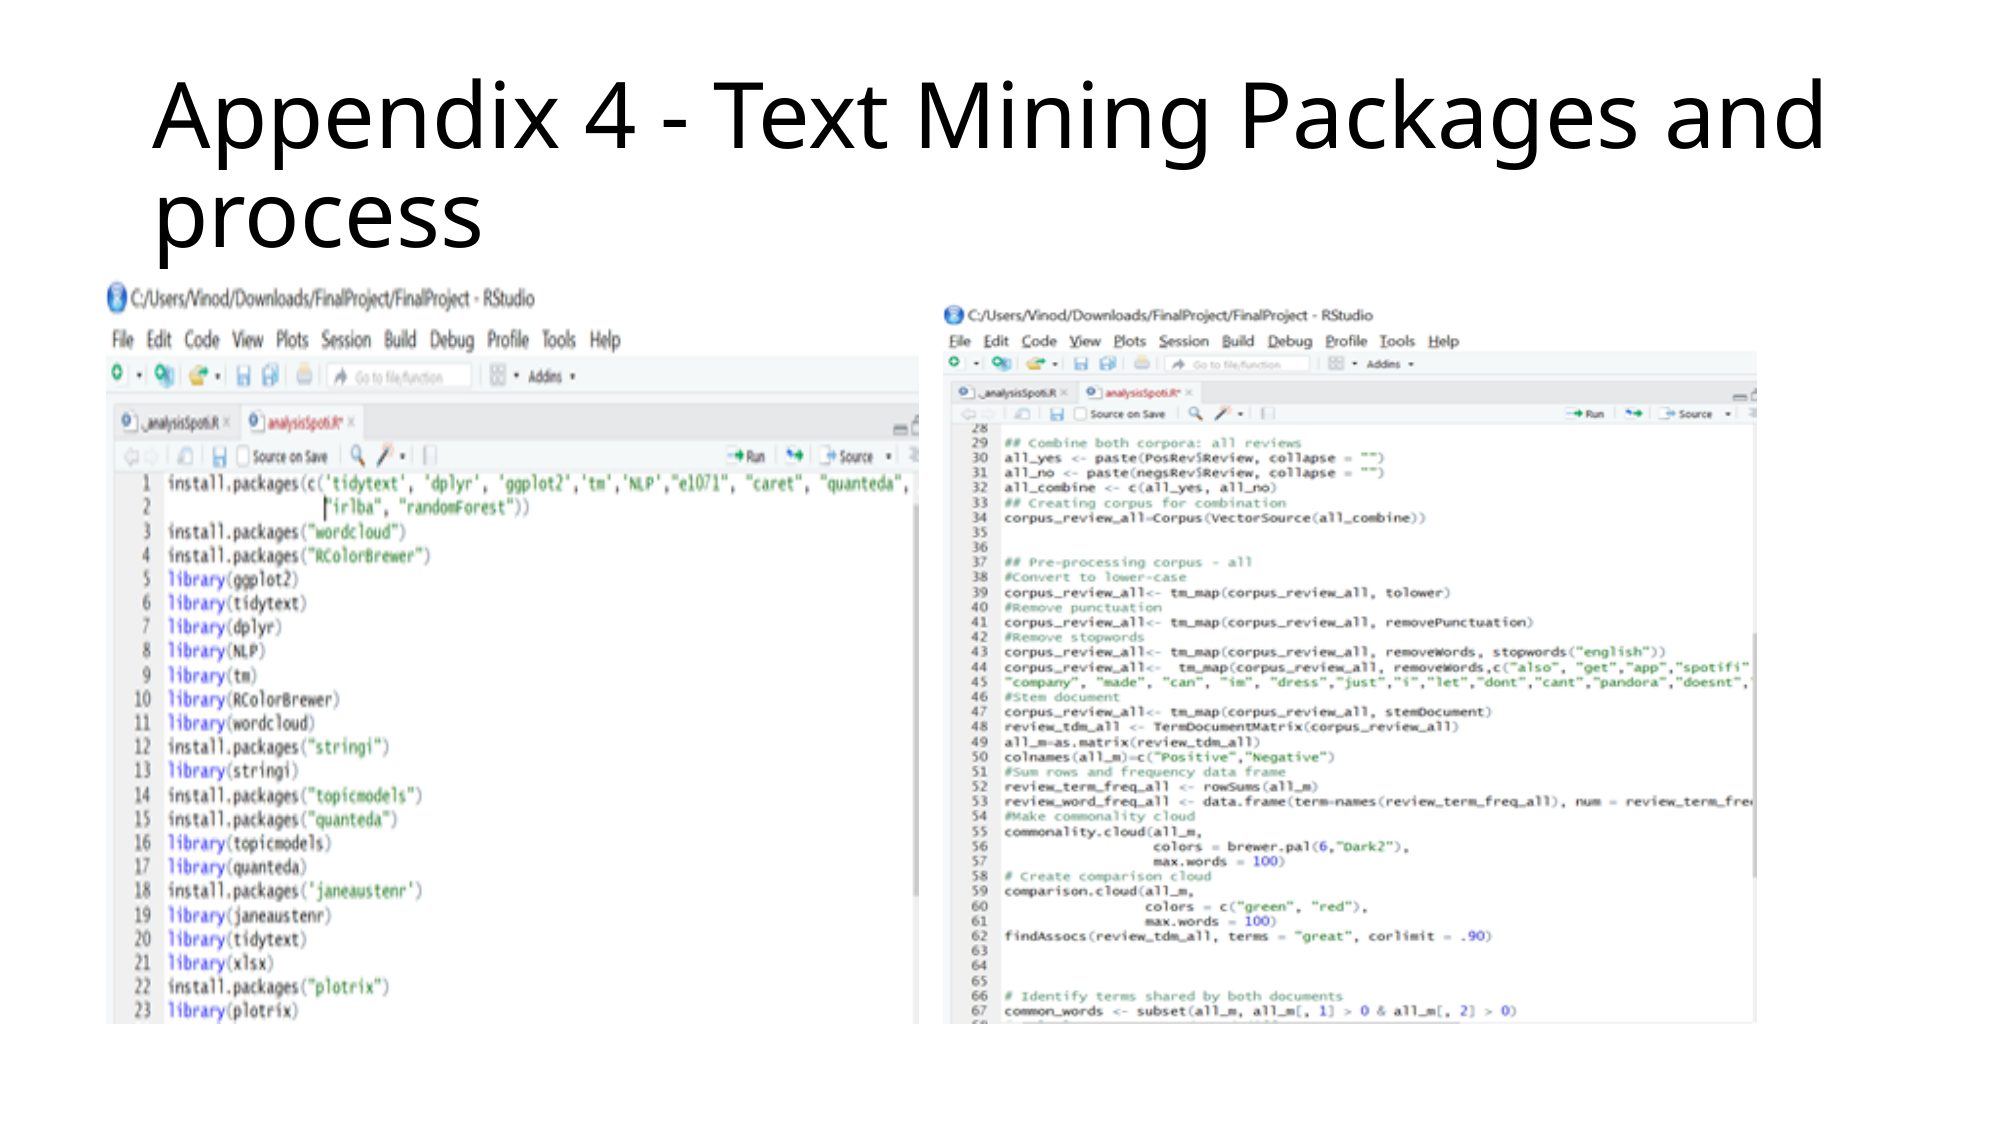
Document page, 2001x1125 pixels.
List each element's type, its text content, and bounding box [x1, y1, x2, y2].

picture [943, 302, 1757, 1025]
title Appendix 4 - Text Mining Packages and process [137, 59, 1863, 278]
picture [105, 277, 919, 1025]
